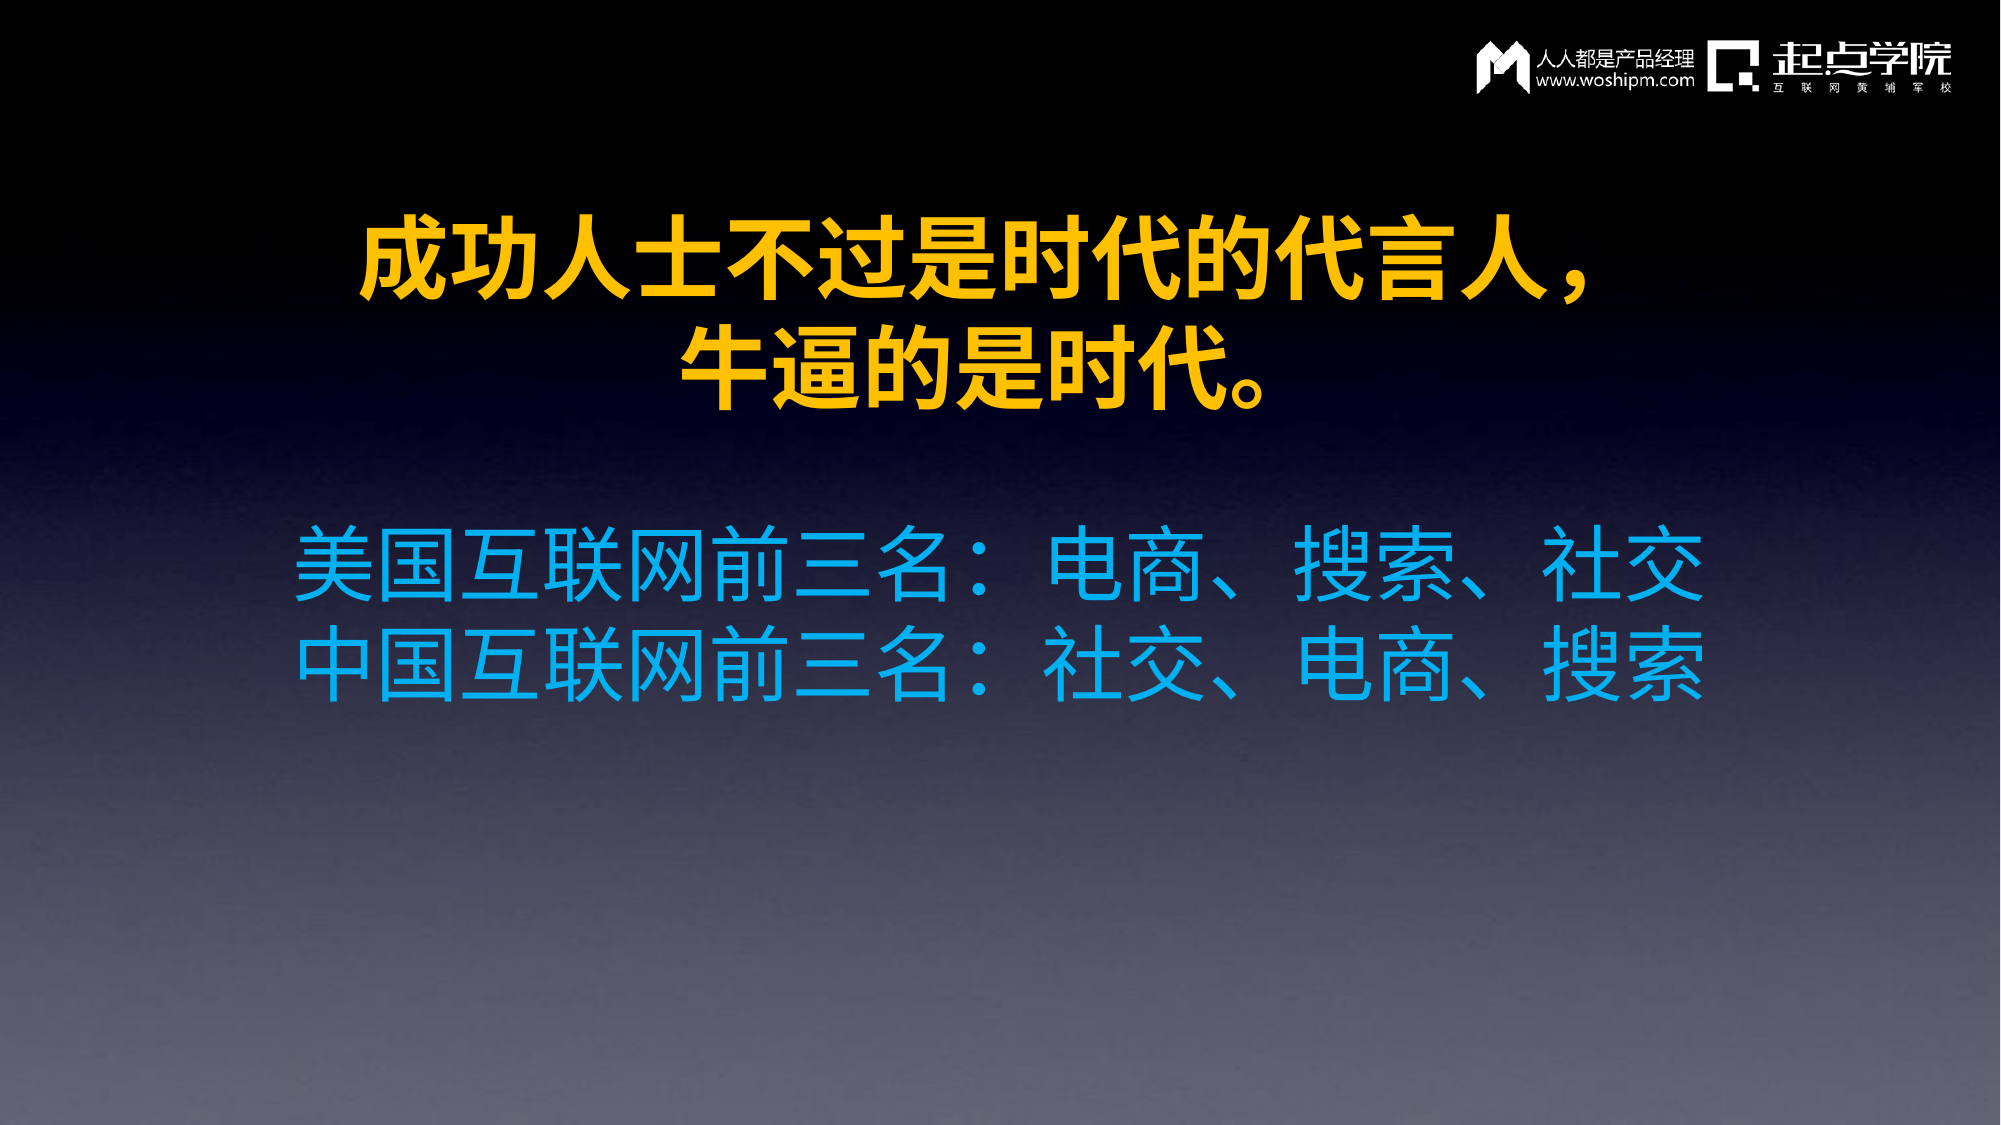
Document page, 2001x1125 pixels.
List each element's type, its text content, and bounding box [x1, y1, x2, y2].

picture [0, 0, 2001, 1125]
text_box 美国互联网前三名：电商、搜索、社交 中国互联网前三名：社交、电商、搜索 [253, 504, 1747, 720]
text_box 成功人士不过是时代的代言人， 牛逼的是时代。 [295, 193, 1705, 428]
